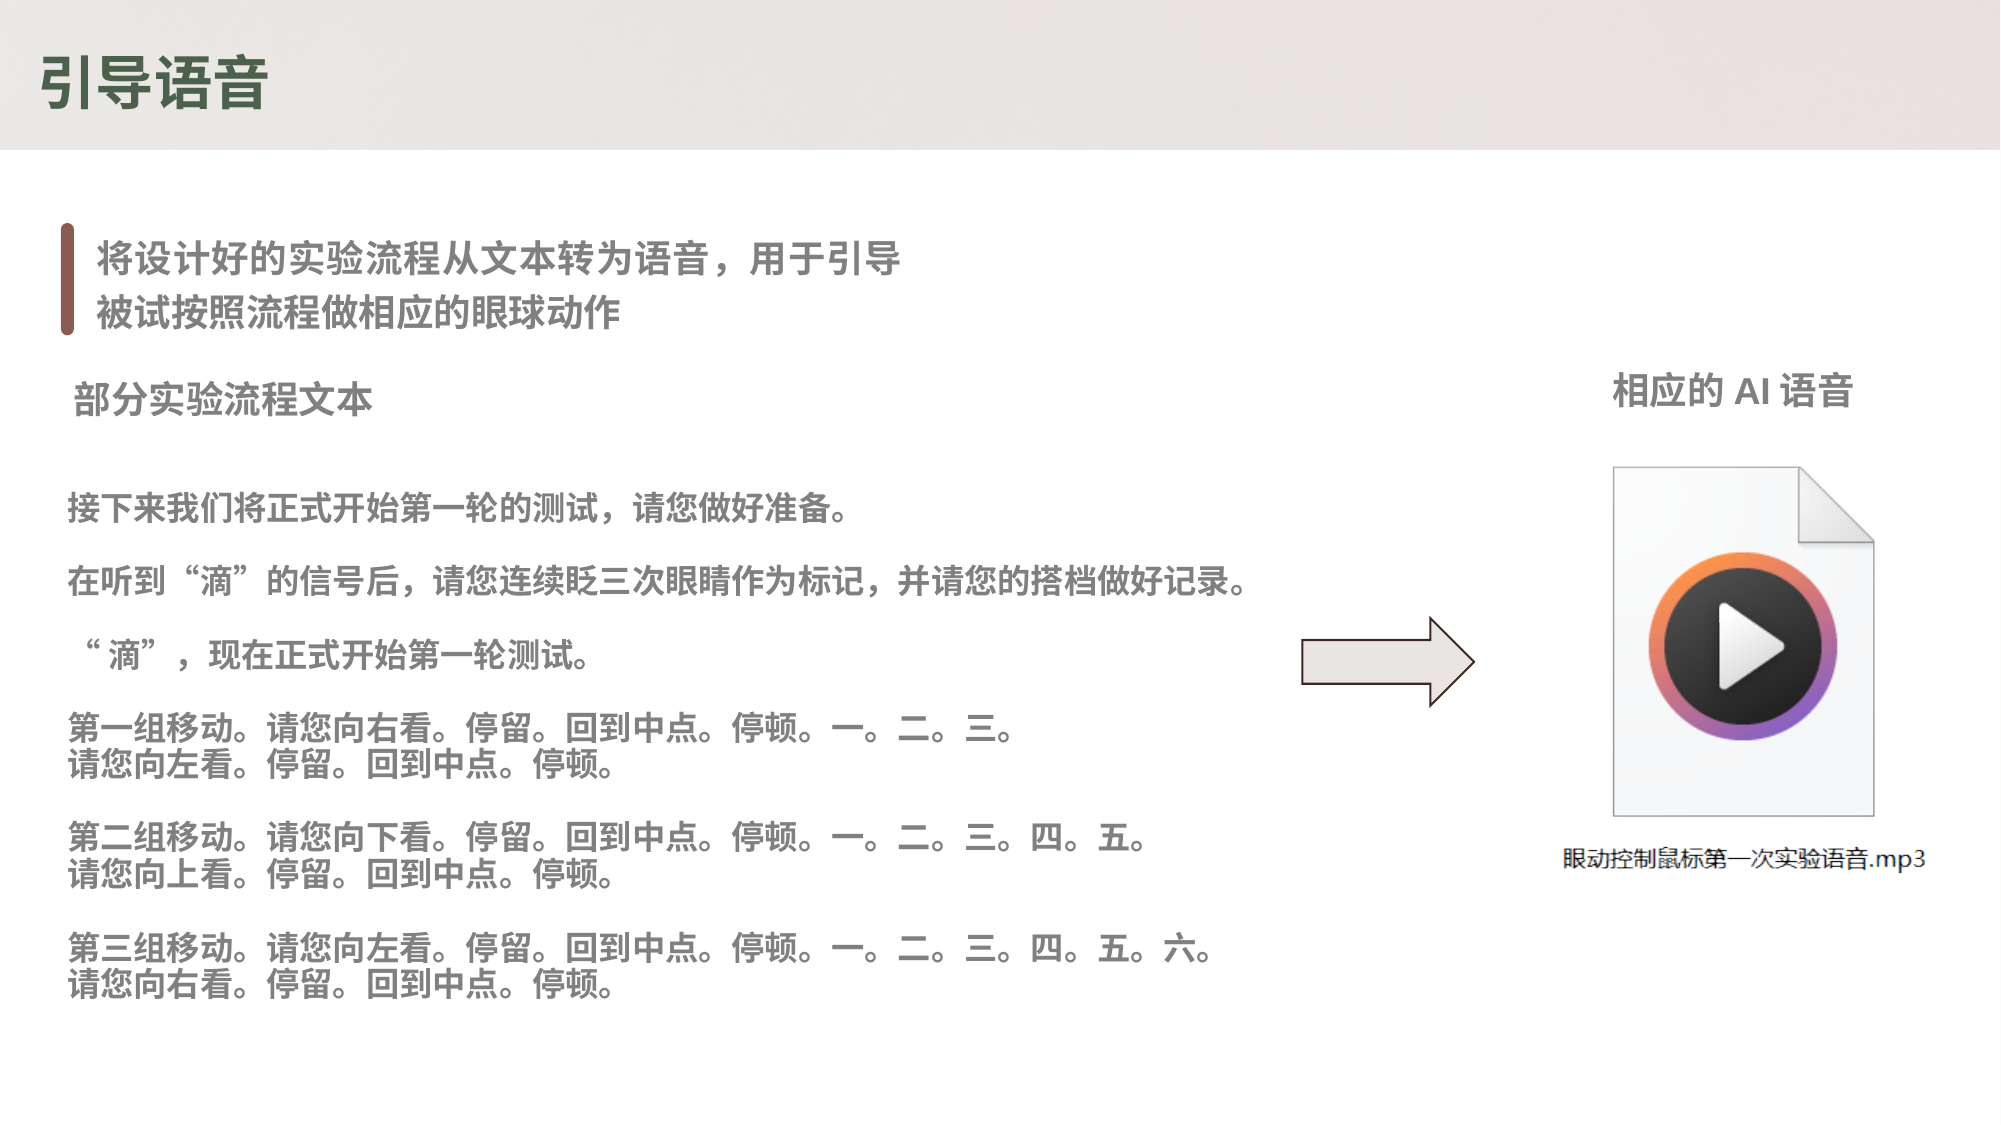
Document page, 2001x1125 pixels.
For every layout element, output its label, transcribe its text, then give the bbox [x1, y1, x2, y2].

text_box [59, 221, 75, 337]
text_box [1301, 615, 1476, 709]
picture [0, 0, 2001, 1125]
text_box 接下来我们将正式开始第一轮的测试，请您做好准备。 在听到“滴”的信号后，请您连续眨三次眼睛作为标记，并请您的搭档做好记录。 “滴”，现在正式开始第一轮测试。 第一组移动。请您向右看。停留。回到中点。停顿。一。二。三。 请您向左看。停留。回到中点。停顿。 第二组移动。请您向下看。停留。回到中点。停顿。一。二。三。四。五。 请您向上看。停留。回到中点。停顿。 第三组移动。请您向左看。停留。回到中点。停顿。一。二。三。四。五。六。 请您向右看。停留。回到中点。停顿。 [67, 496, 1289, 1003]
picture [1544, 440, 1941, 883]
text_box 部分实验流程文本 [73, 375, 434, 421]
title 引导语音 [22, 41, 1748, 130]
text_box 相应的AI语音 [1612, 367, 1891, 413]
text_box 将设计好的实验流程从文本转为语音，用于引导被试按照流程做相应的眼球动作 [90, 222, 909, 337]
